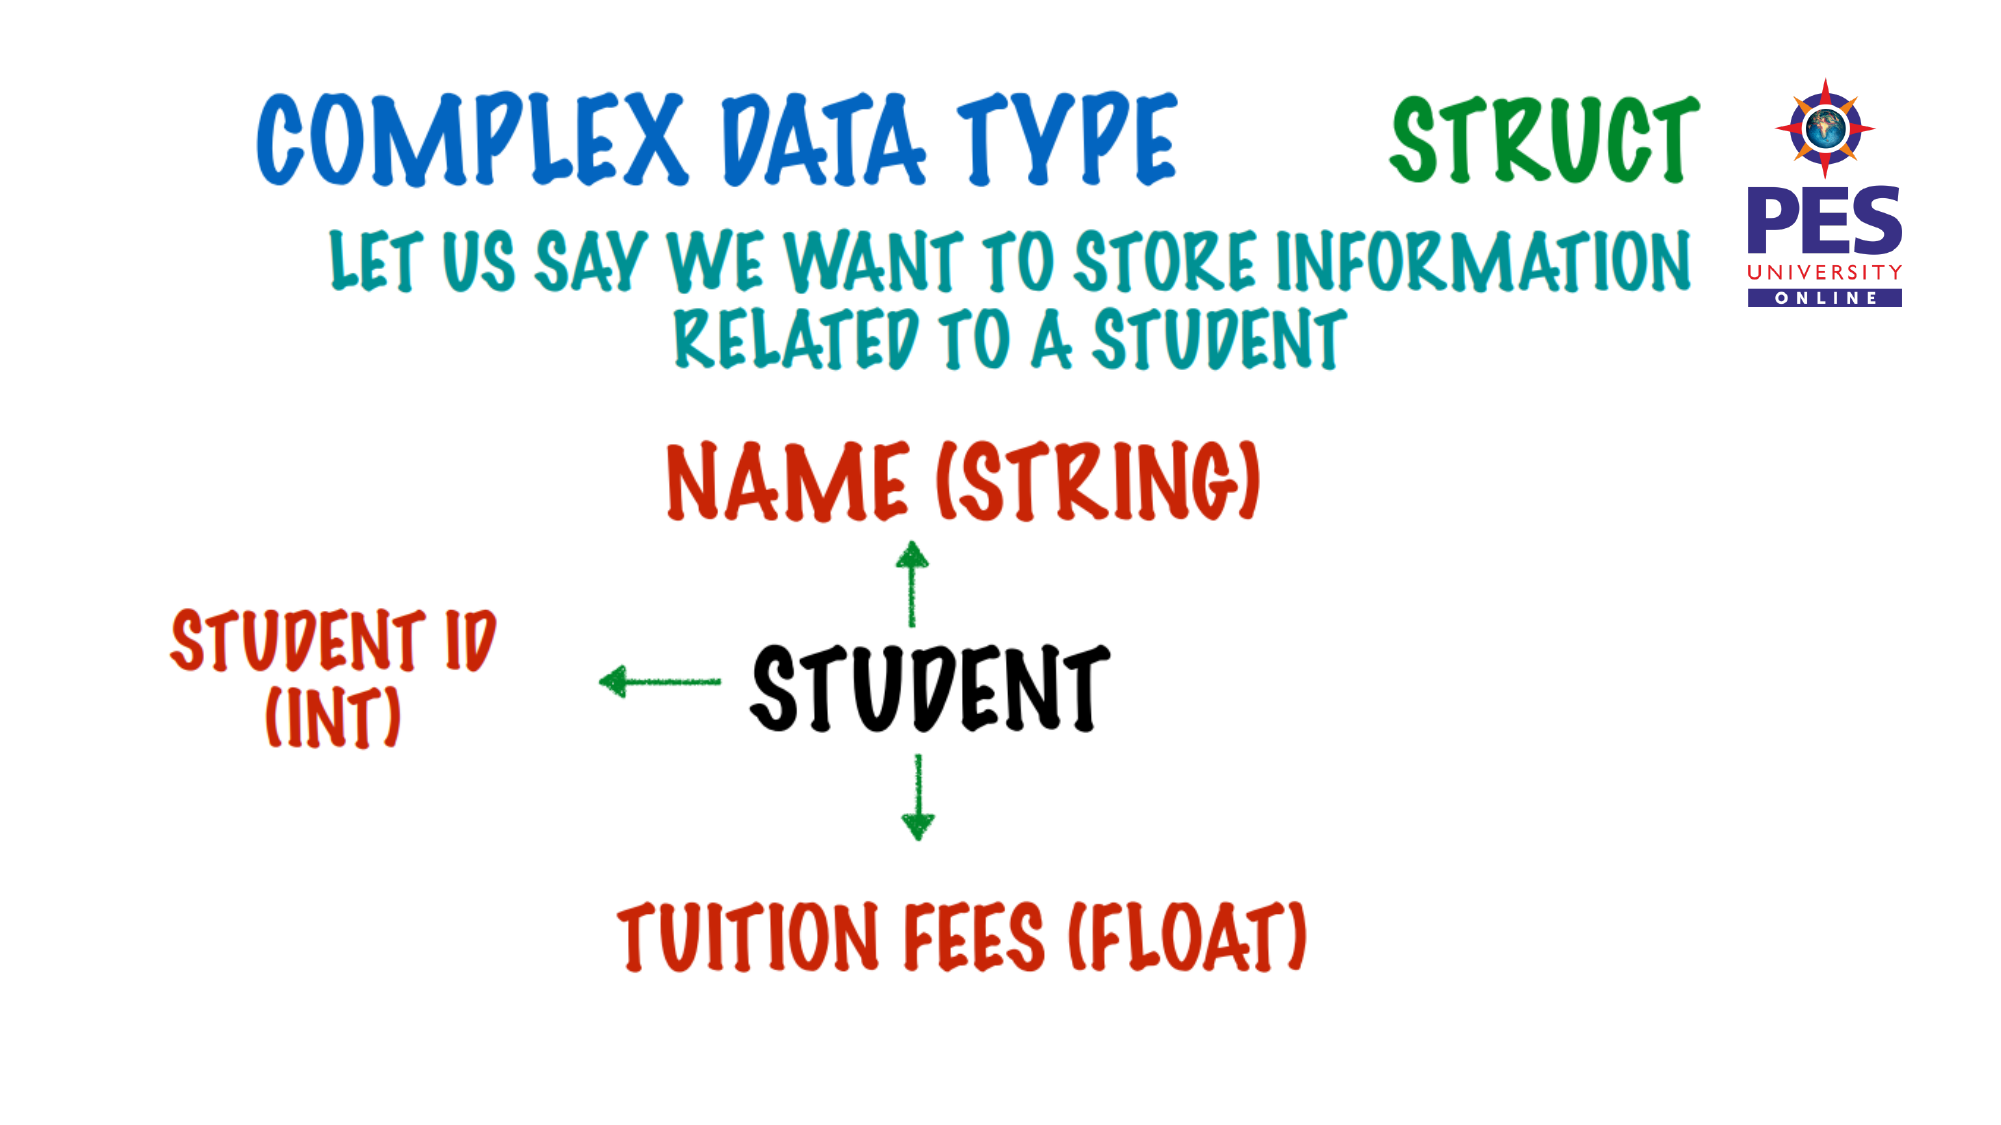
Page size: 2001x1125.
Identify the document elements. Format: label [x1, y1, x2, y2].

picture [135, 67, 1902, 995]
